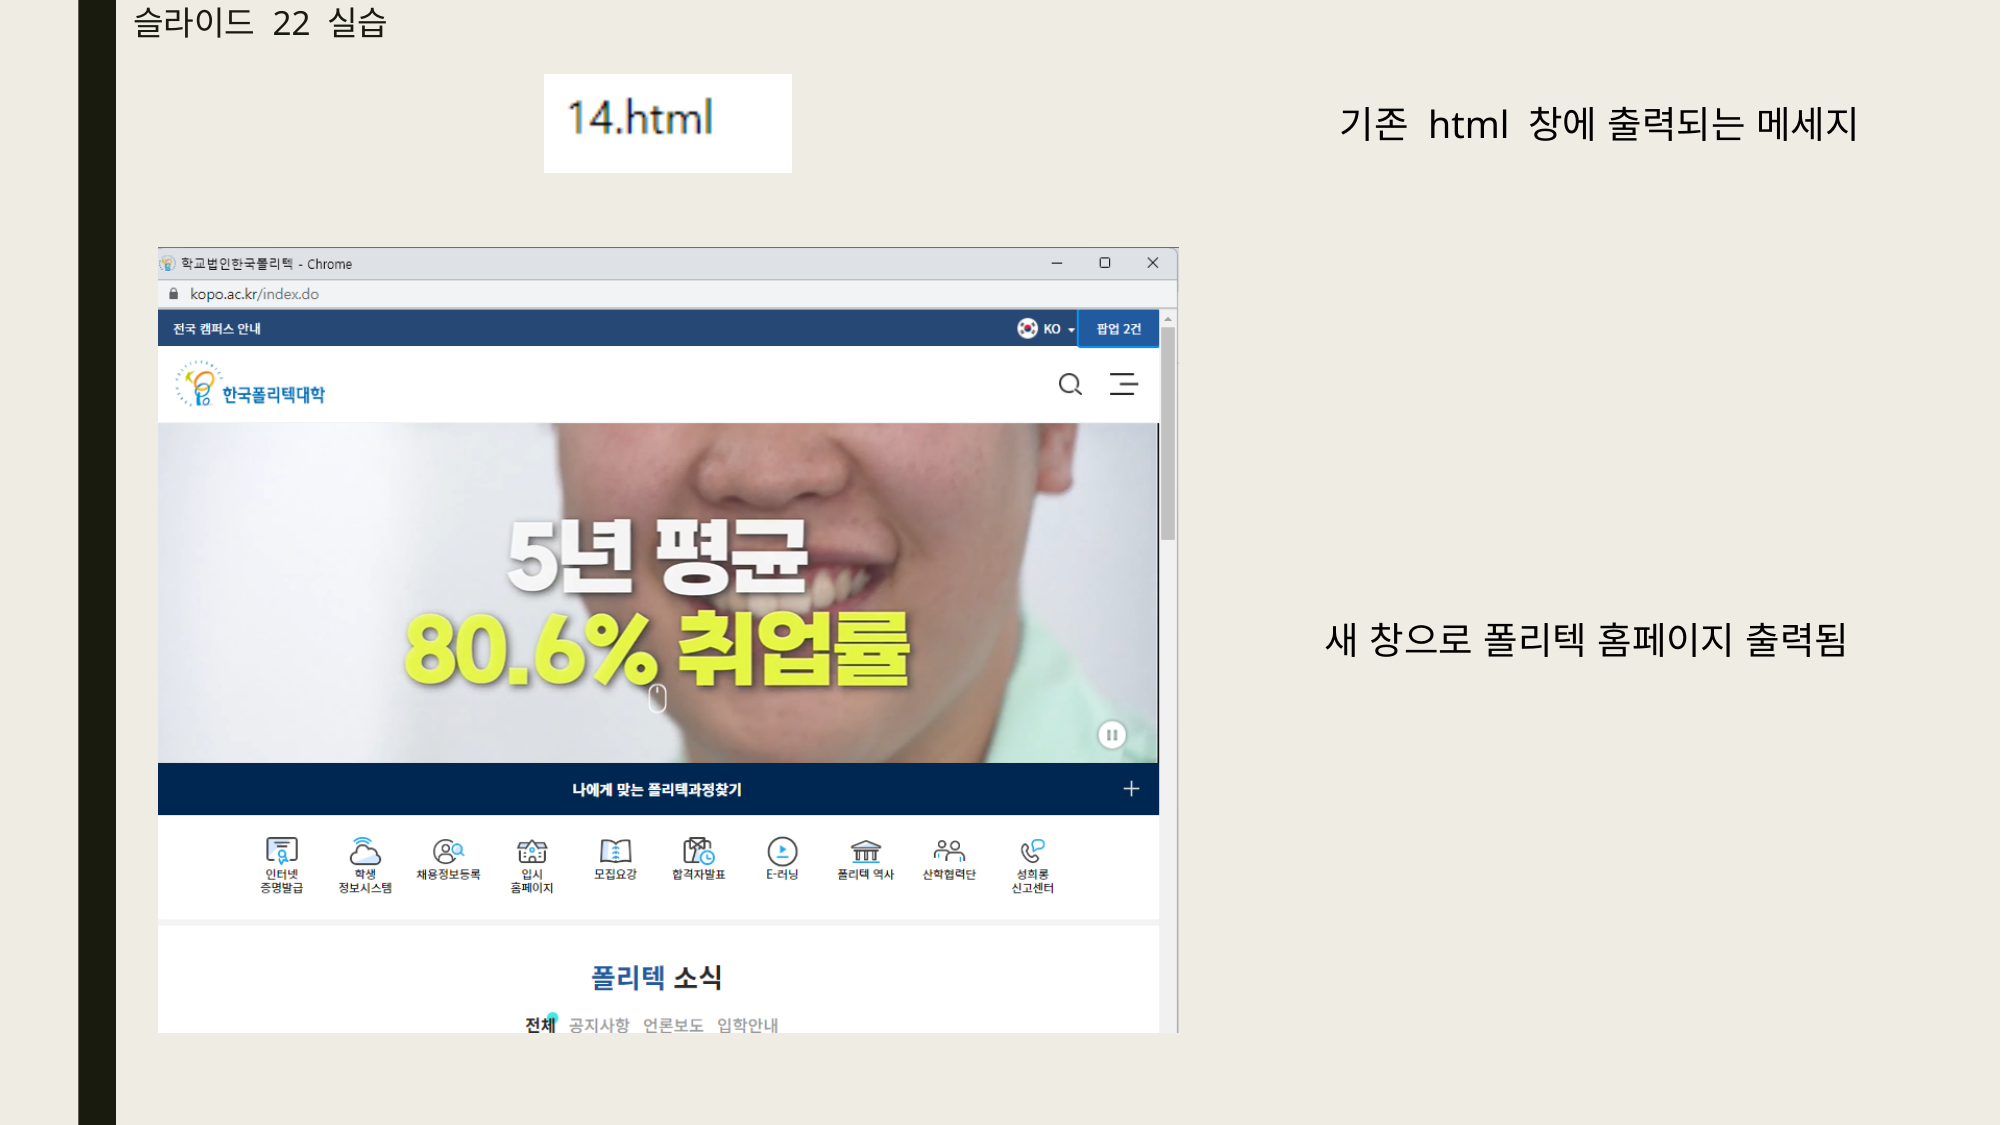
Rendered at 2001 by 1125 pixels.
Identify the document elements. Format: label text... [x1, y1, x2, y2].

text_box 새 창으로 폴리텍 홈페이지 출력됨 [1309, 609, 1910, 670]
title 슬라이드 22 실습 [118, 0, 1694, 75]
text_box 기존 html 창에 출력되는 메세지 [1324, 93, 1895, 154]
picture [544, 74, 792, 174]
picture [158, 247, 1179, 1033]
